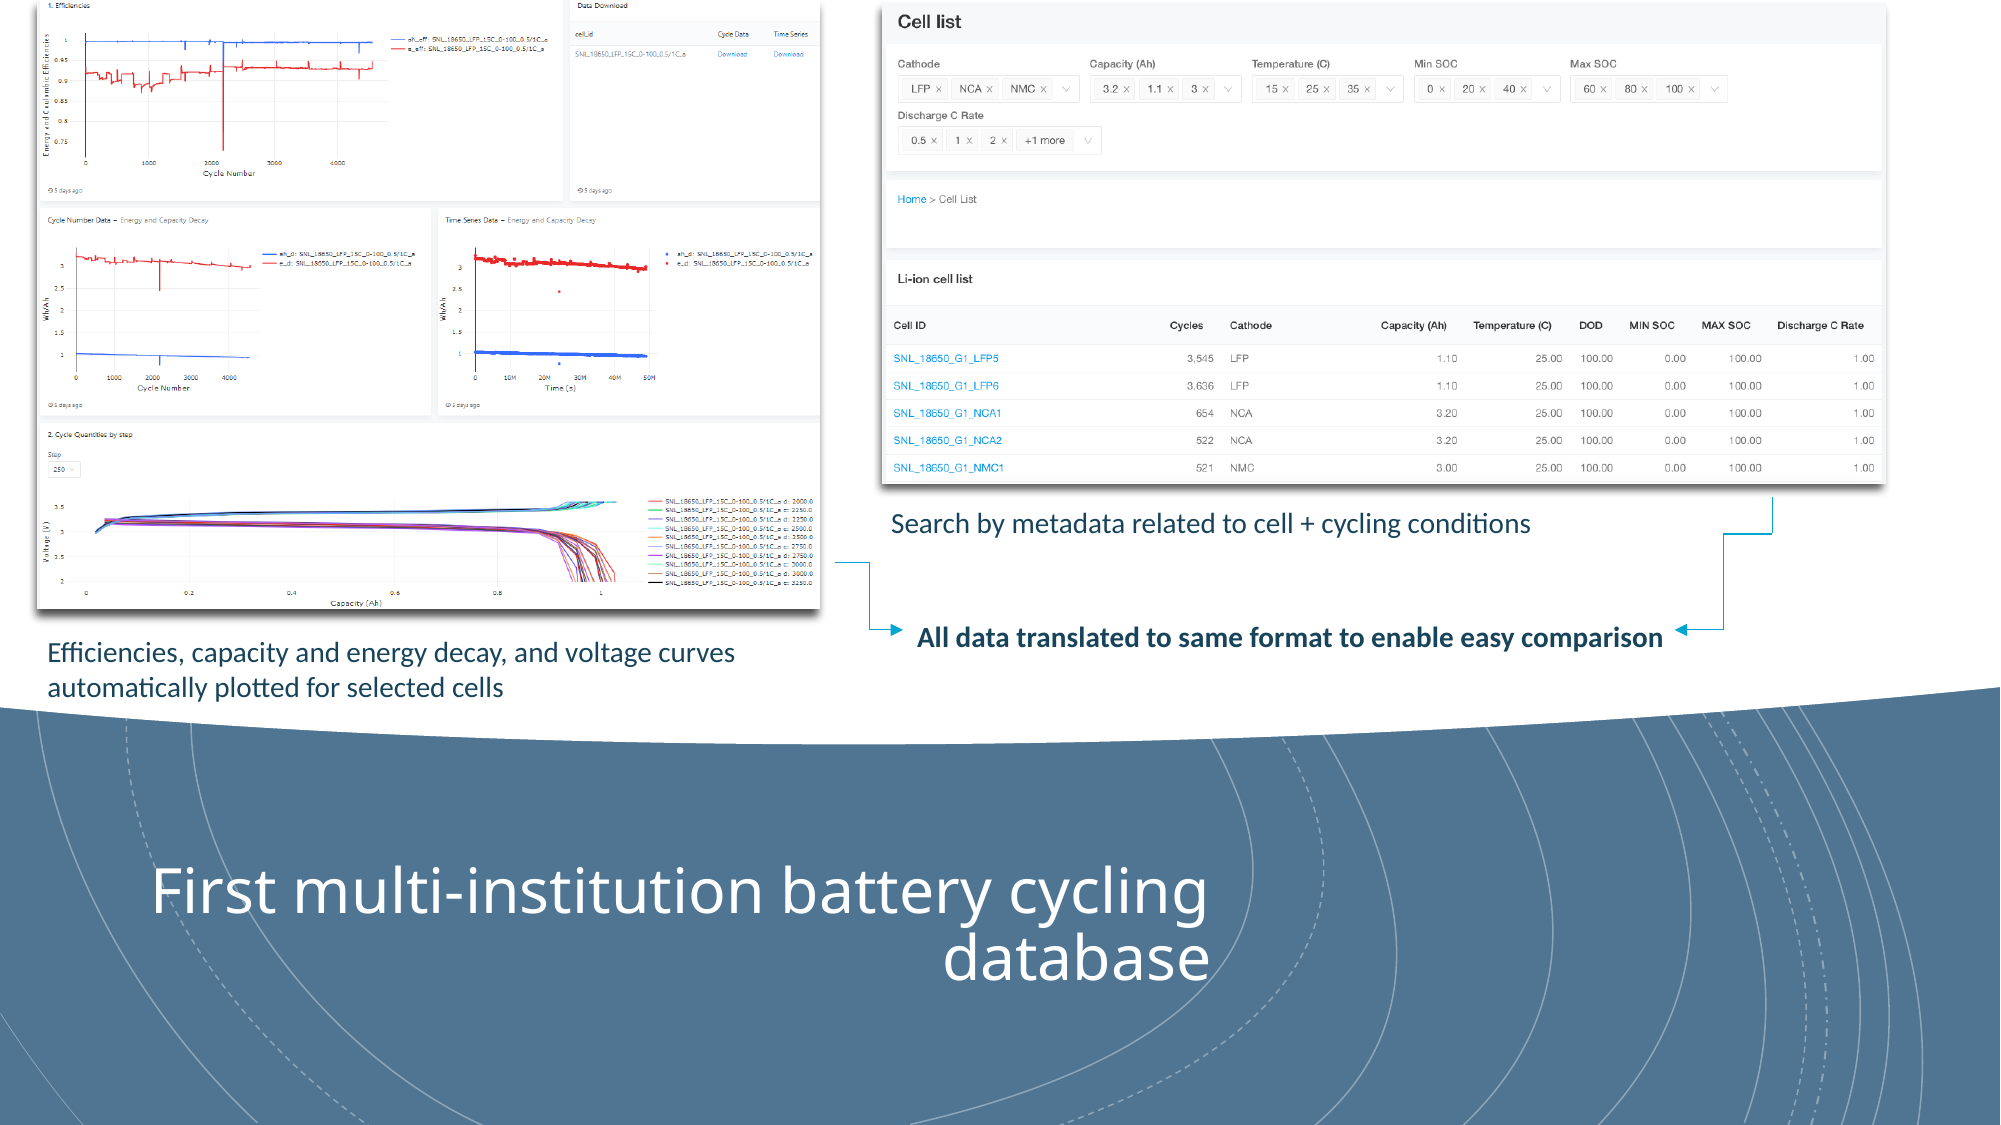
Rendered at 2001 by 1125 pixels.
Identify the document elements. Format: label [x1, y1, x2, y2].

text_box [835, 562, 904, 630]
picture [36, 0, 820, 609]
text_box [1674, 533, 1773, 630]
text_box [0, 0, 1999, 1125]
picture [882, 2, 1886, 484]
